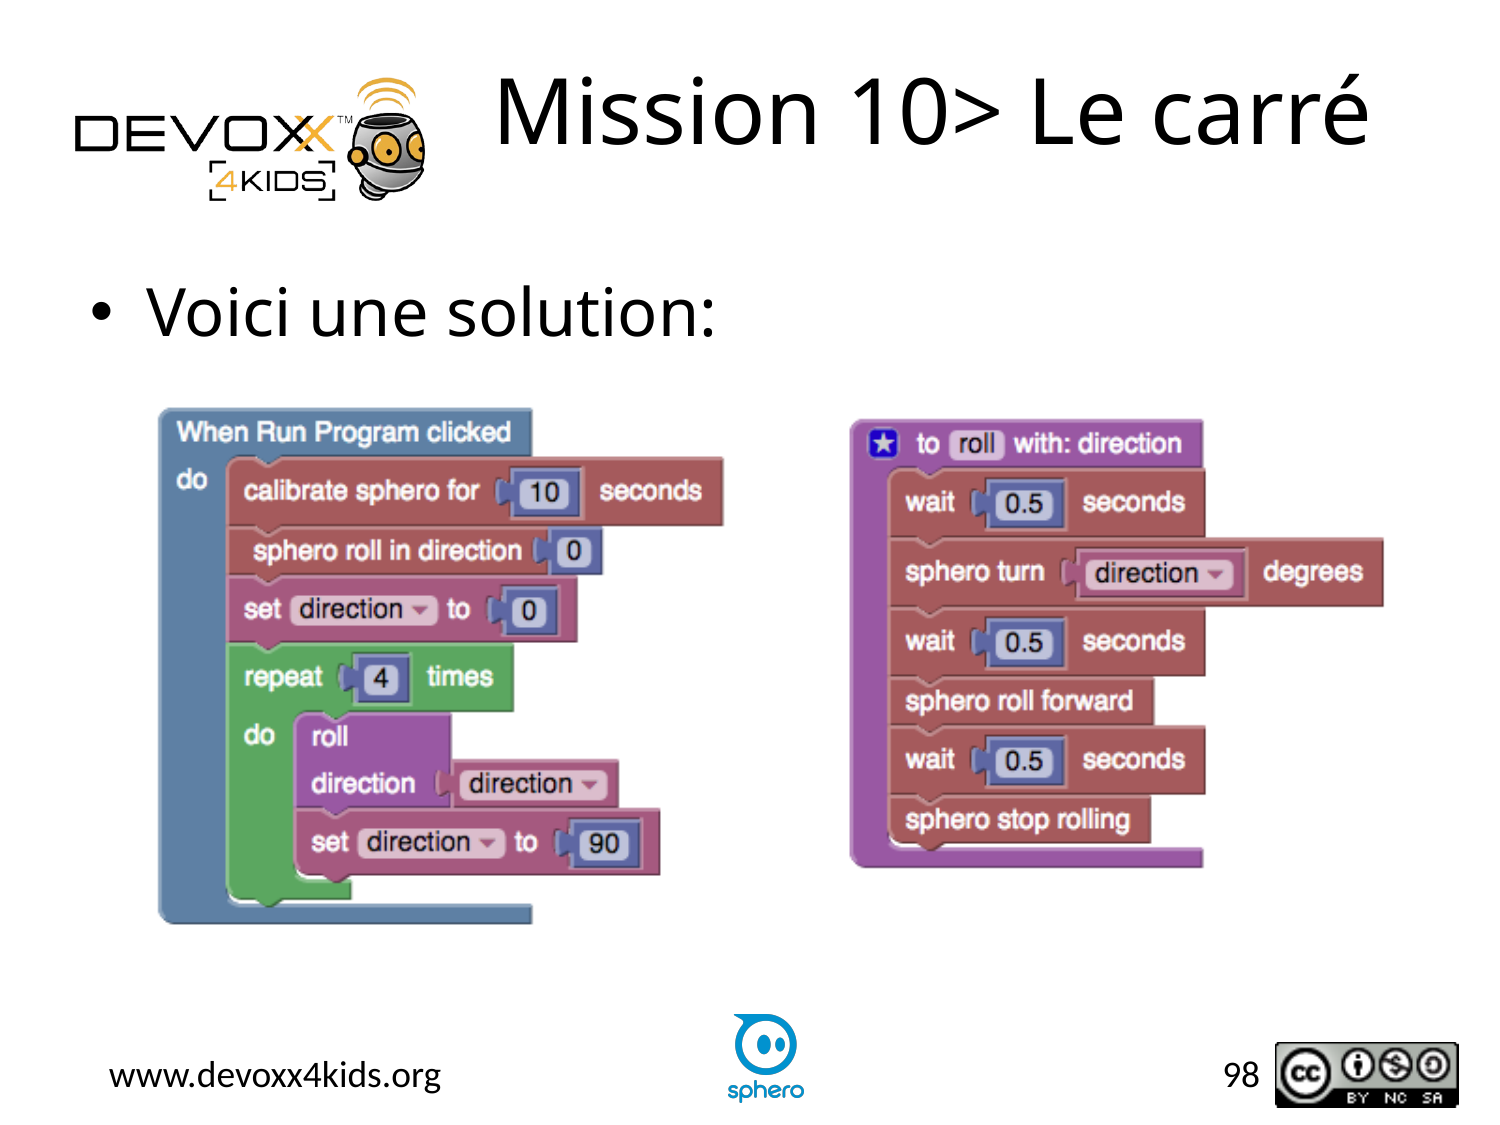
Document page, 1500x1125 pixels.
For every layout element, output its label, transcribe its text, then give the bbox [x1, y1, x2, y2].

picture [728, 1096, 739, 1103]
picture [75, 77, 425, 201]
title Mission 10> Le carré [439, 45, 1425, 233]
list Voici une solution: [75, 262, 1425, 371]
picture [728, 1014, 804, 1103]
picture [794, 1088, 801, 1095]
picture [151, 395, 1402, 936]
picture [743, 1088, 749, 1095]
picture [1275, 1042, 1459, 1108]
picture [743, 1021, 789, 1068]
slide_number 98 [1074, 1042, 1275, 1103]
